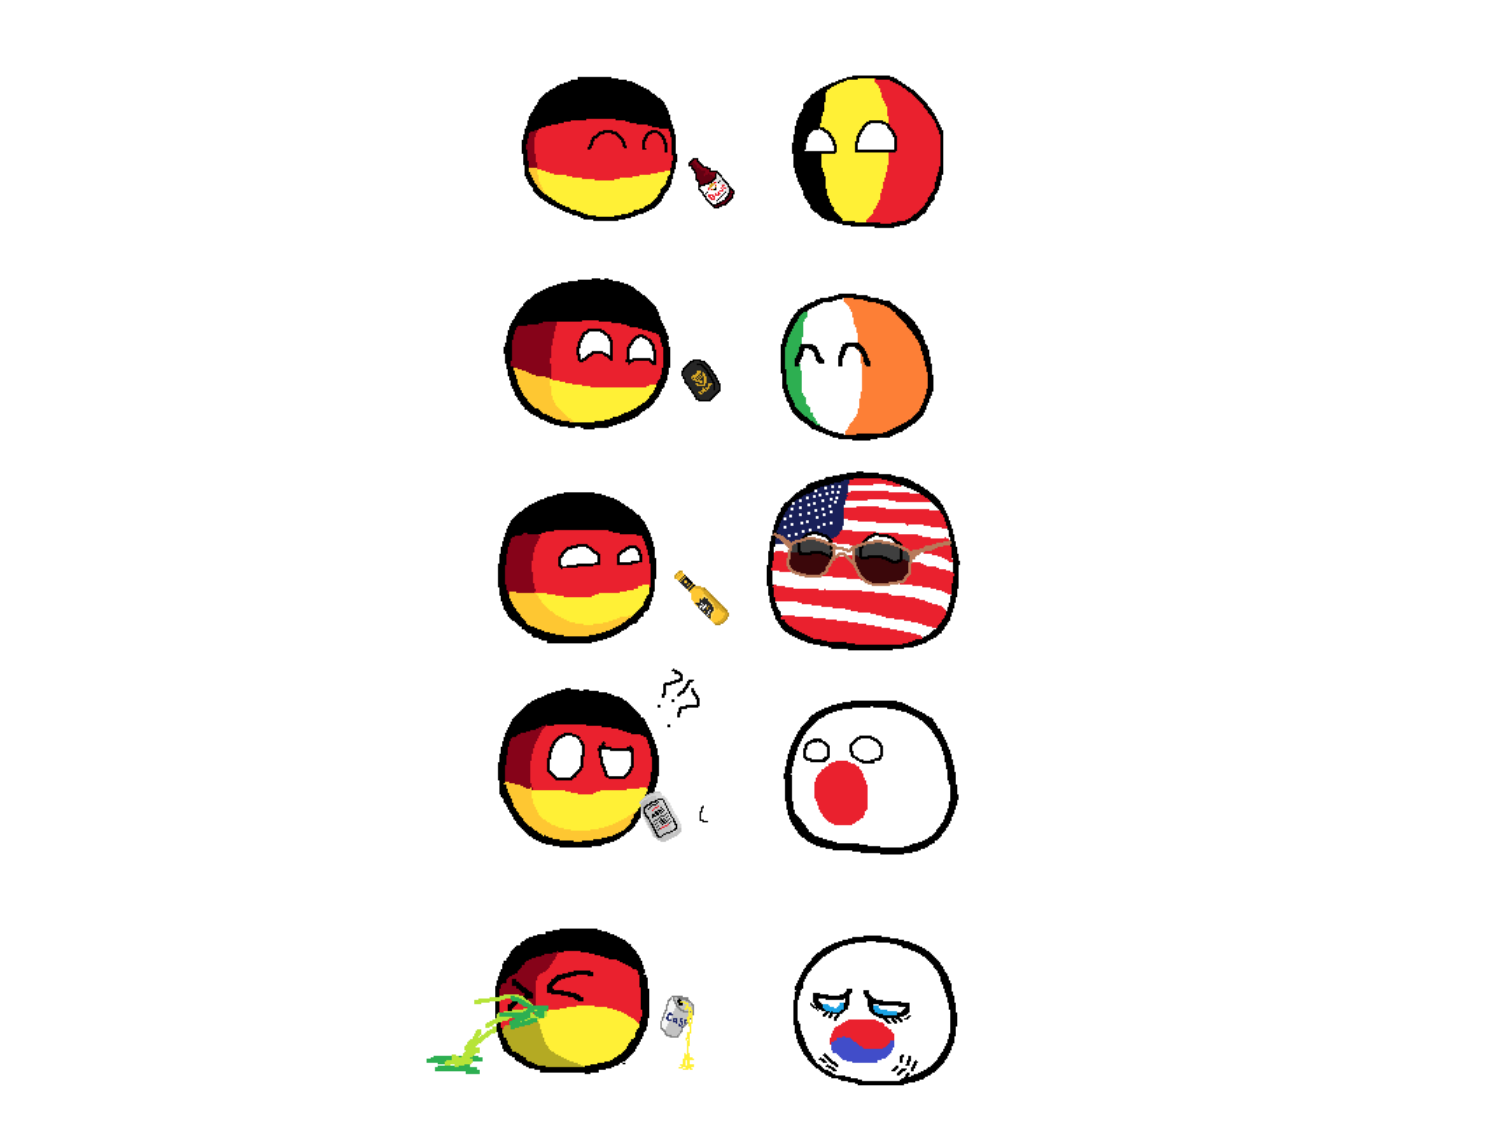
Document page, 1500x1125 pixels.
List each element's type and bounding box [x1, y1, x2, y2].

picture [382, 24, 1012, 1112]
